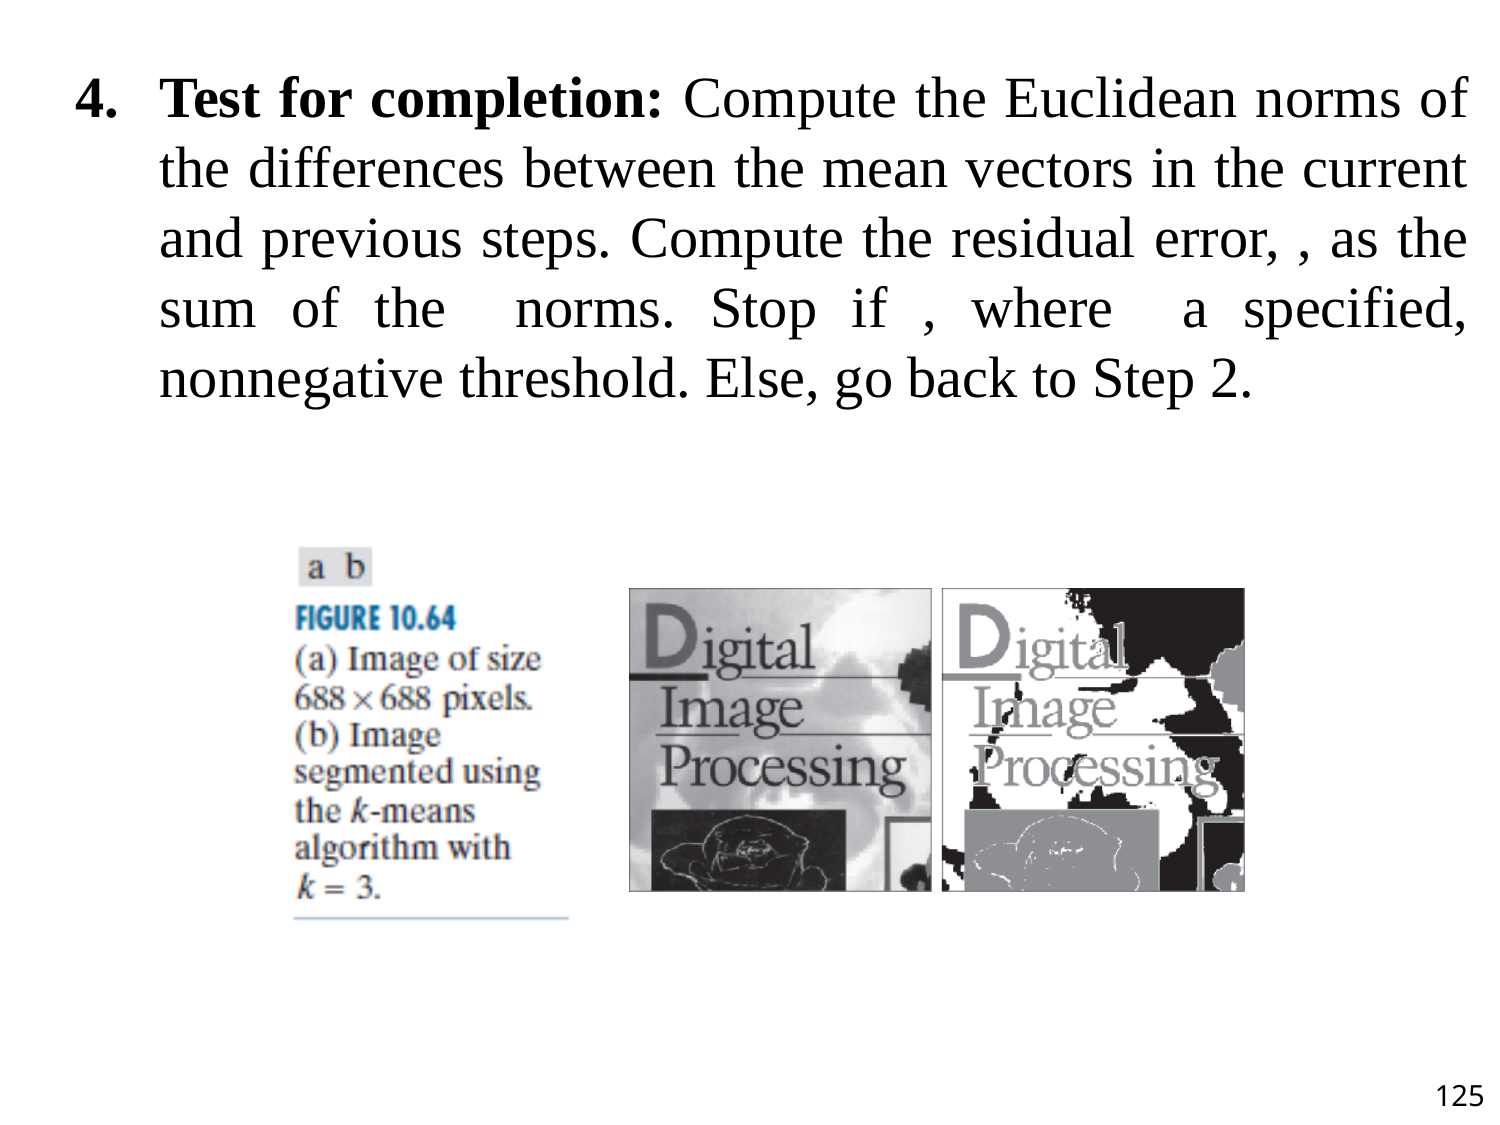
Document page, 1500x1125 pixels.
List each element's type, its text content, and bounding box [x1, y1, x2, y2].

picture [629, 588, 1245, 892]
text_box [289, 540, 609, 952]
slide_number 125 [1234, 1082, 1500, 1125]
